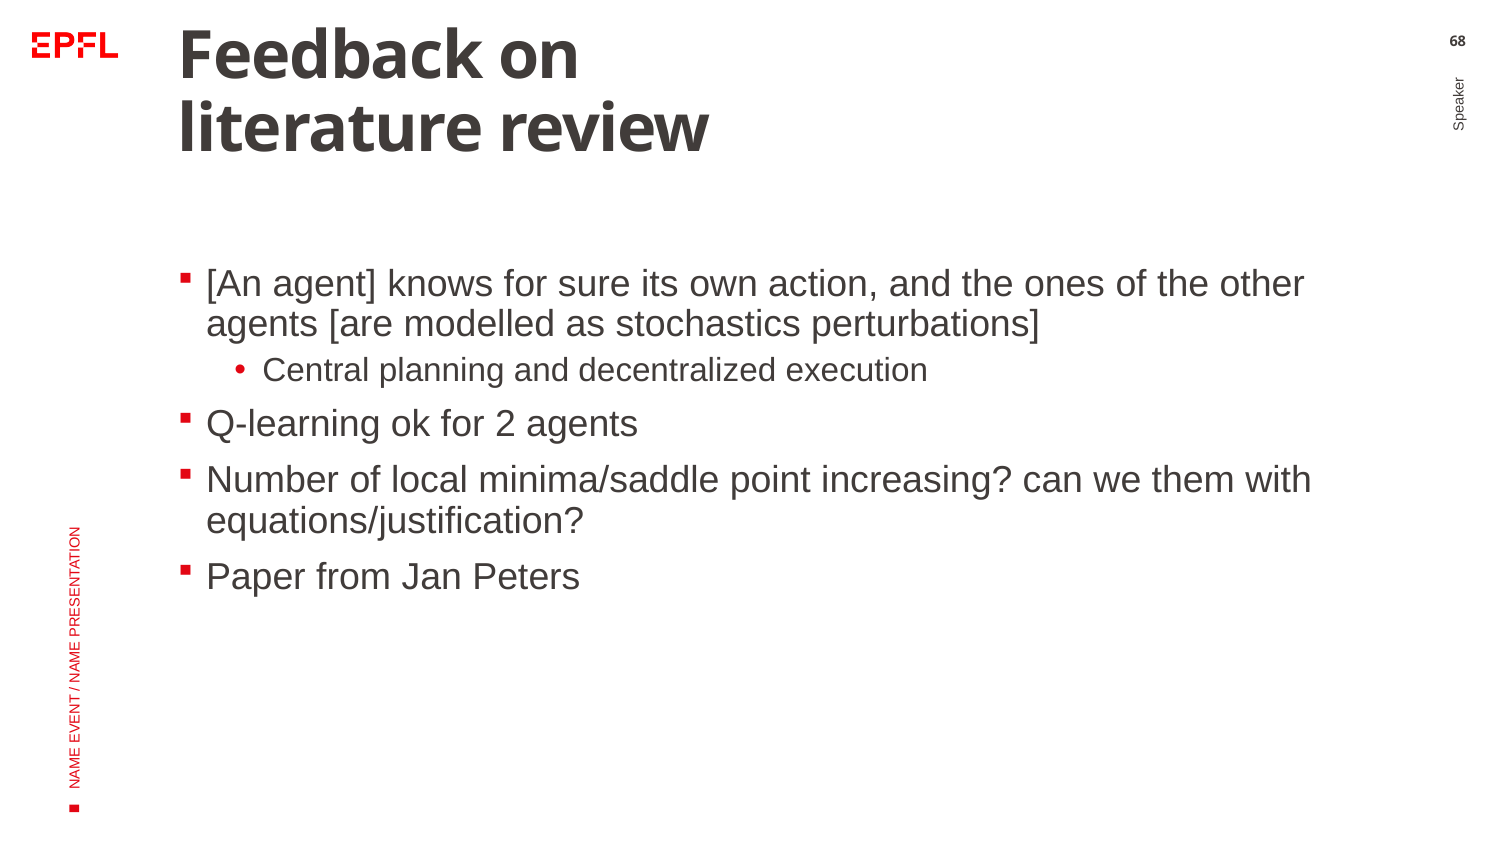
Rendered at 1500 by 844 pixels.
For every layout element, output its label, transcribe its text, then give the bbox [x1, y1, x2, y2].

slide_number NAME EVENT / NAME PRESENTATION [0, 256, 149, 805]
list [An agent] knows for sure its own action, and the ones of the other agents [are modelled as stochastics perturbations] Central planning and decentralized execution Q-learning ok for 2 agents Number of local minima/saddle point increasing? can we them with equations/justification? Paper from Jan Peters [148, 256, 1416, 813]
footer Speaker [1415, 59, 1500, 641]
picture [21, 21, 129, 69]
title Feedback on literature review [148, 21, 750, 198]
slide_number 68 [1415, 32, 1500, 59]
